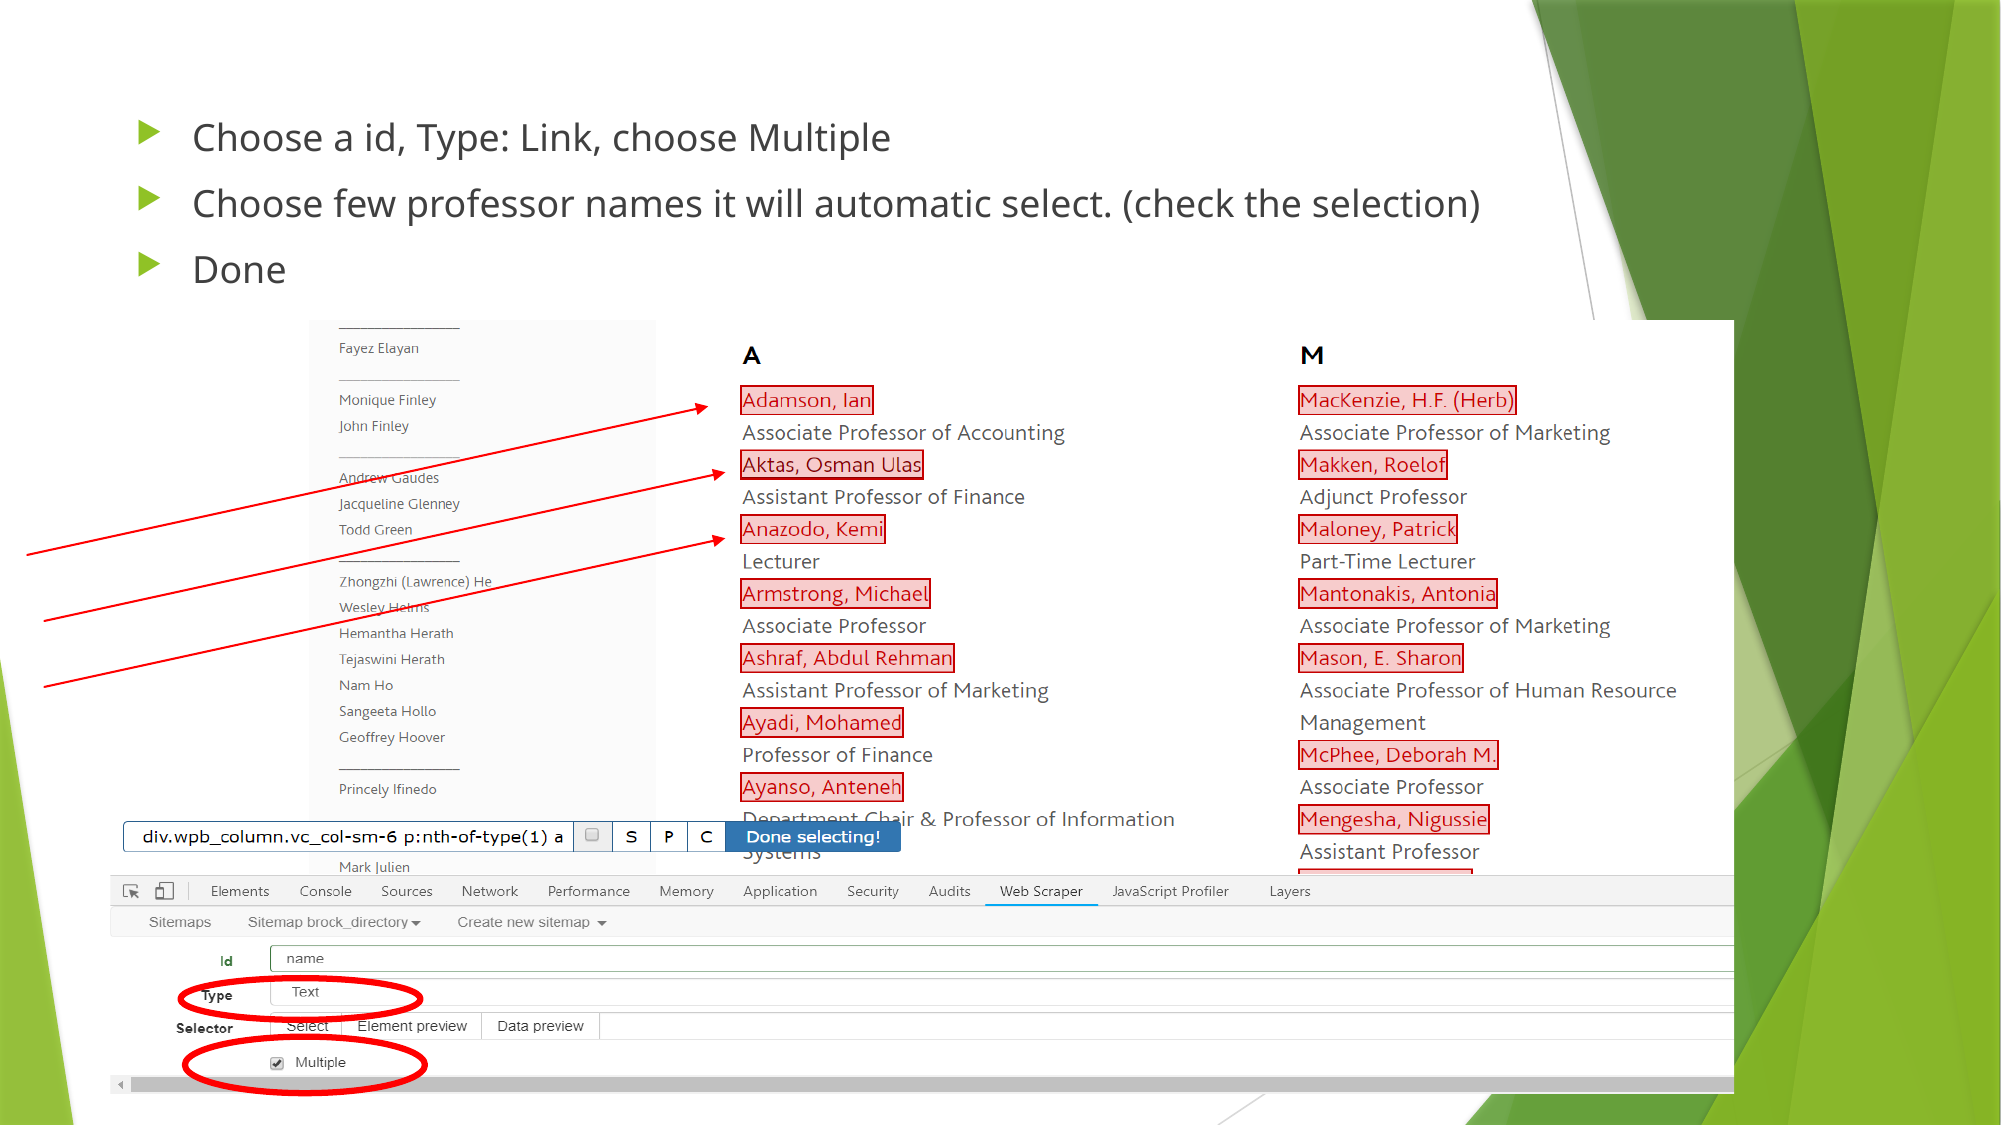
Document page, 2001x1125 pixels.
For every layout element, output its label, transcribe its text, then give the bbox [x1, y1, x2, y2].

list Choose a id, Type: Link, choose Multiple Choose few professor names it will automatic select. (check the selection) Done [120, 106, 2000, 821]
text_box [26, 319, 1735, 1094]
